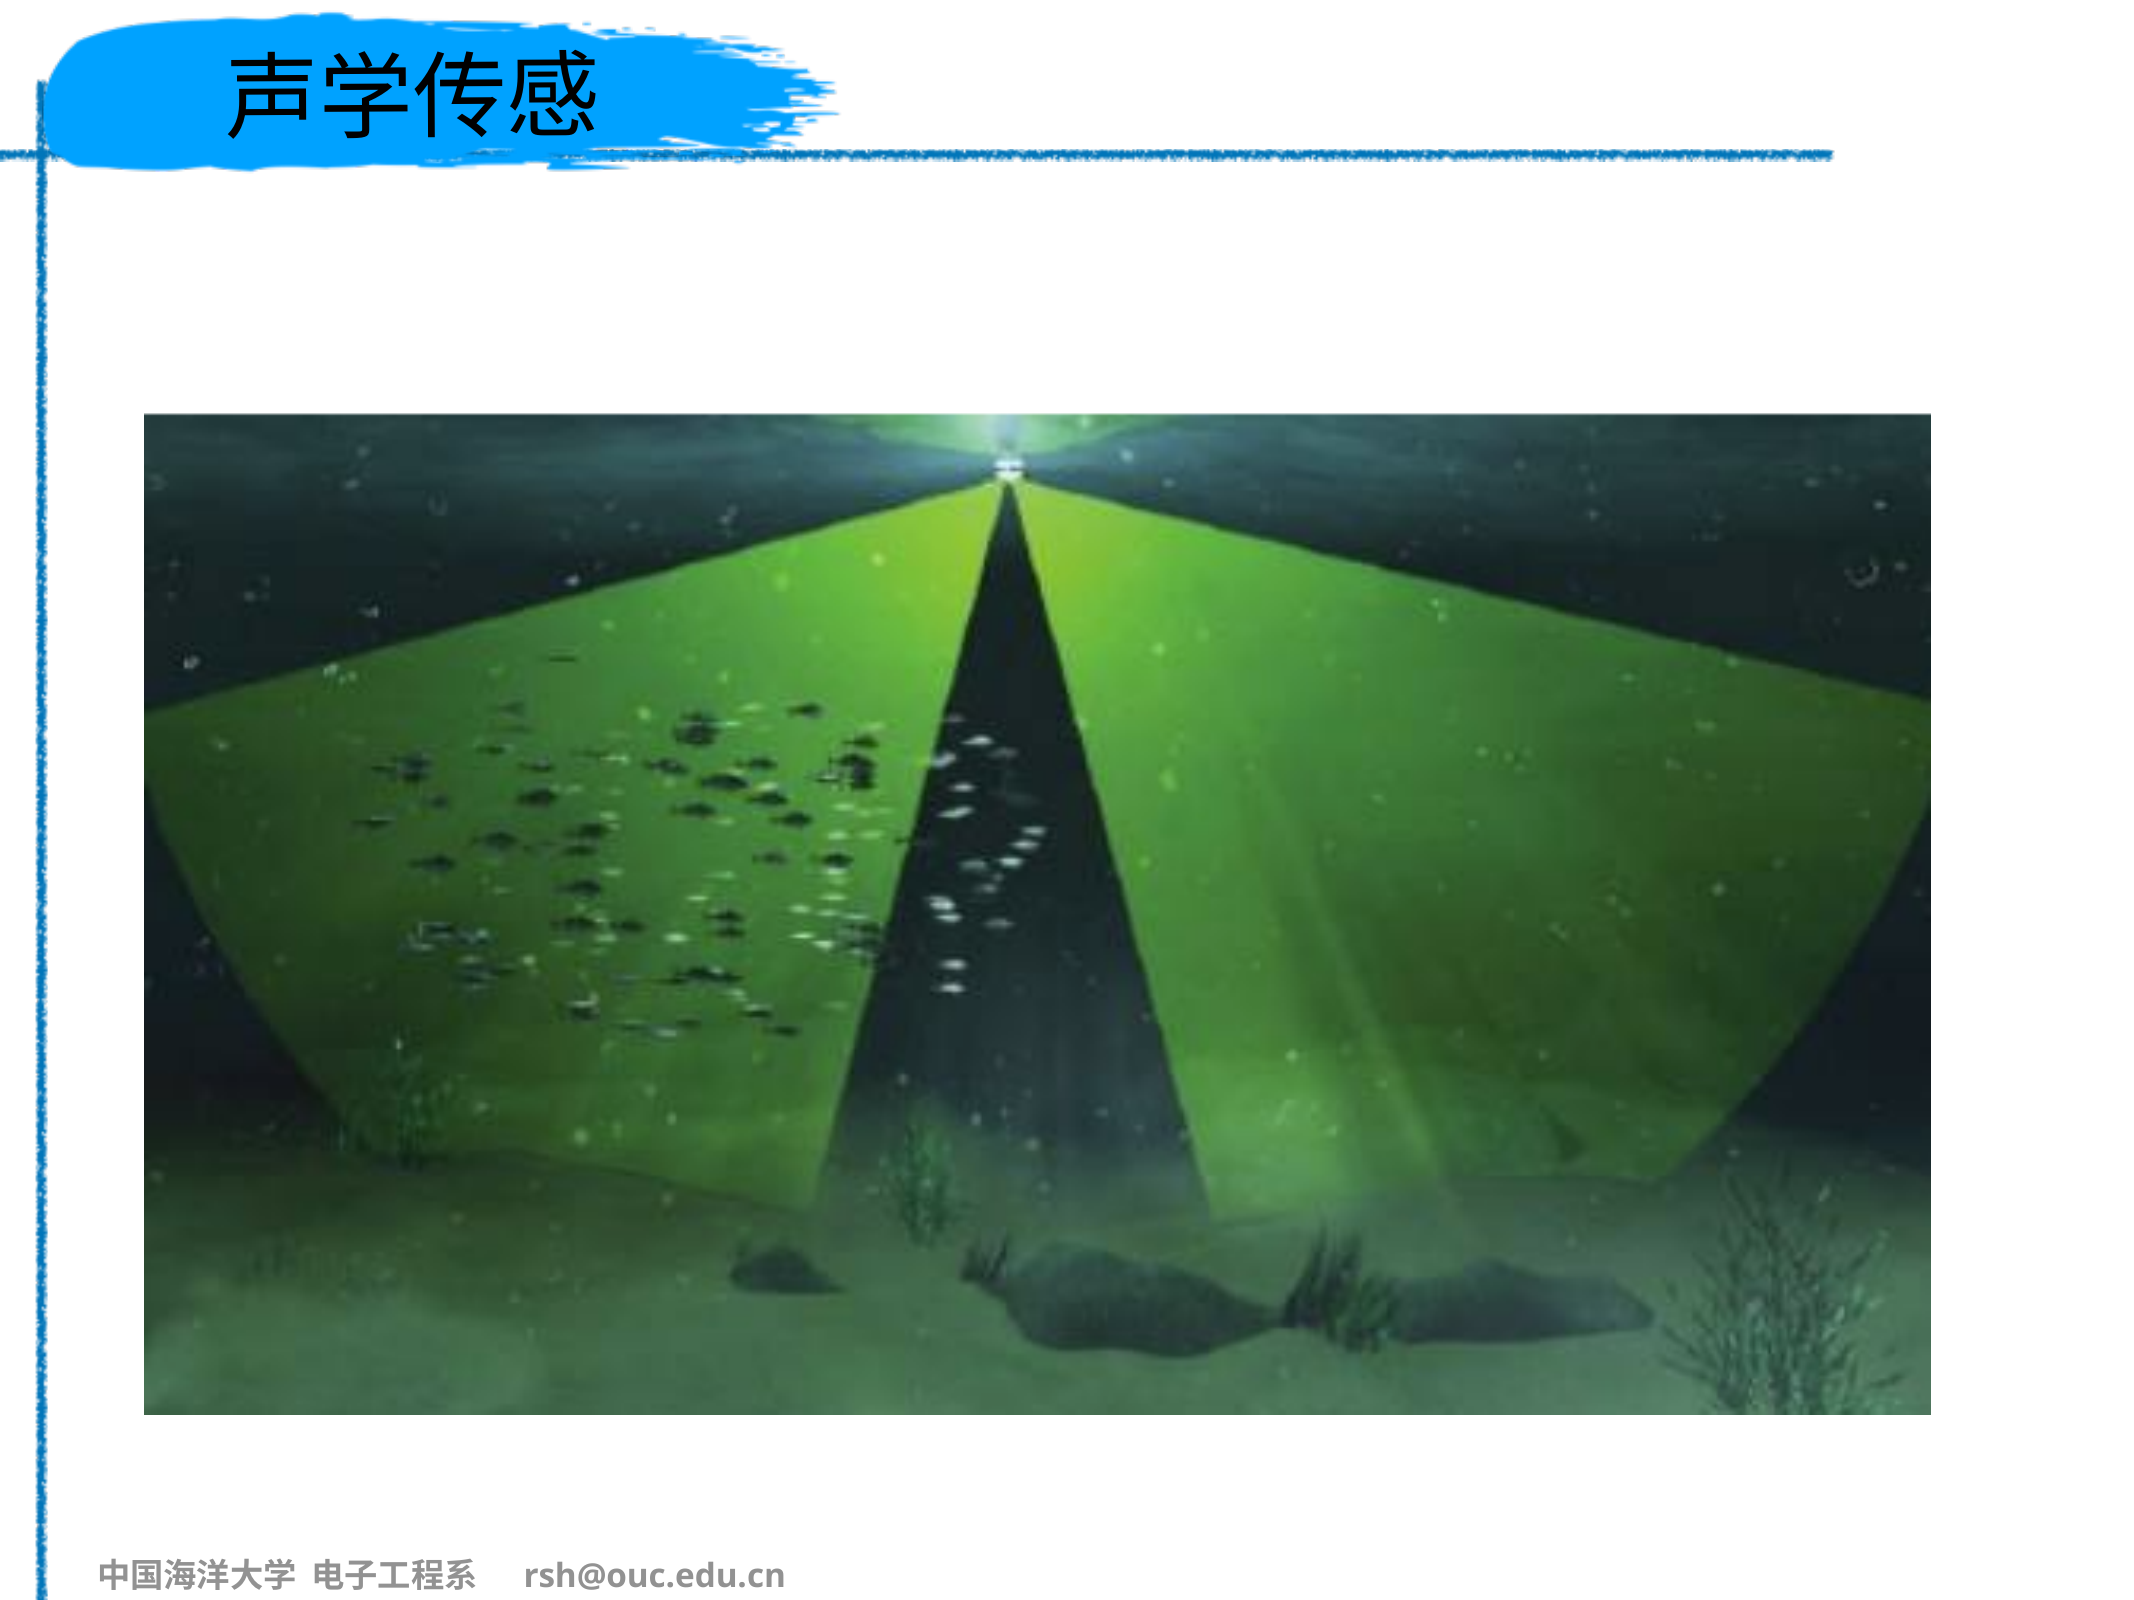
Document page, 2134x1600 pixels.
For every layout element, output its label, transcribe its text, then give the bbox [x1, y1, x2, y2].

title 声学传感 [46, 0, 780, 187]
picture [144, 412, 1931, 1415]
picture [0, 9, 48, 1600]
picture [778, 9, 1841, 176]
